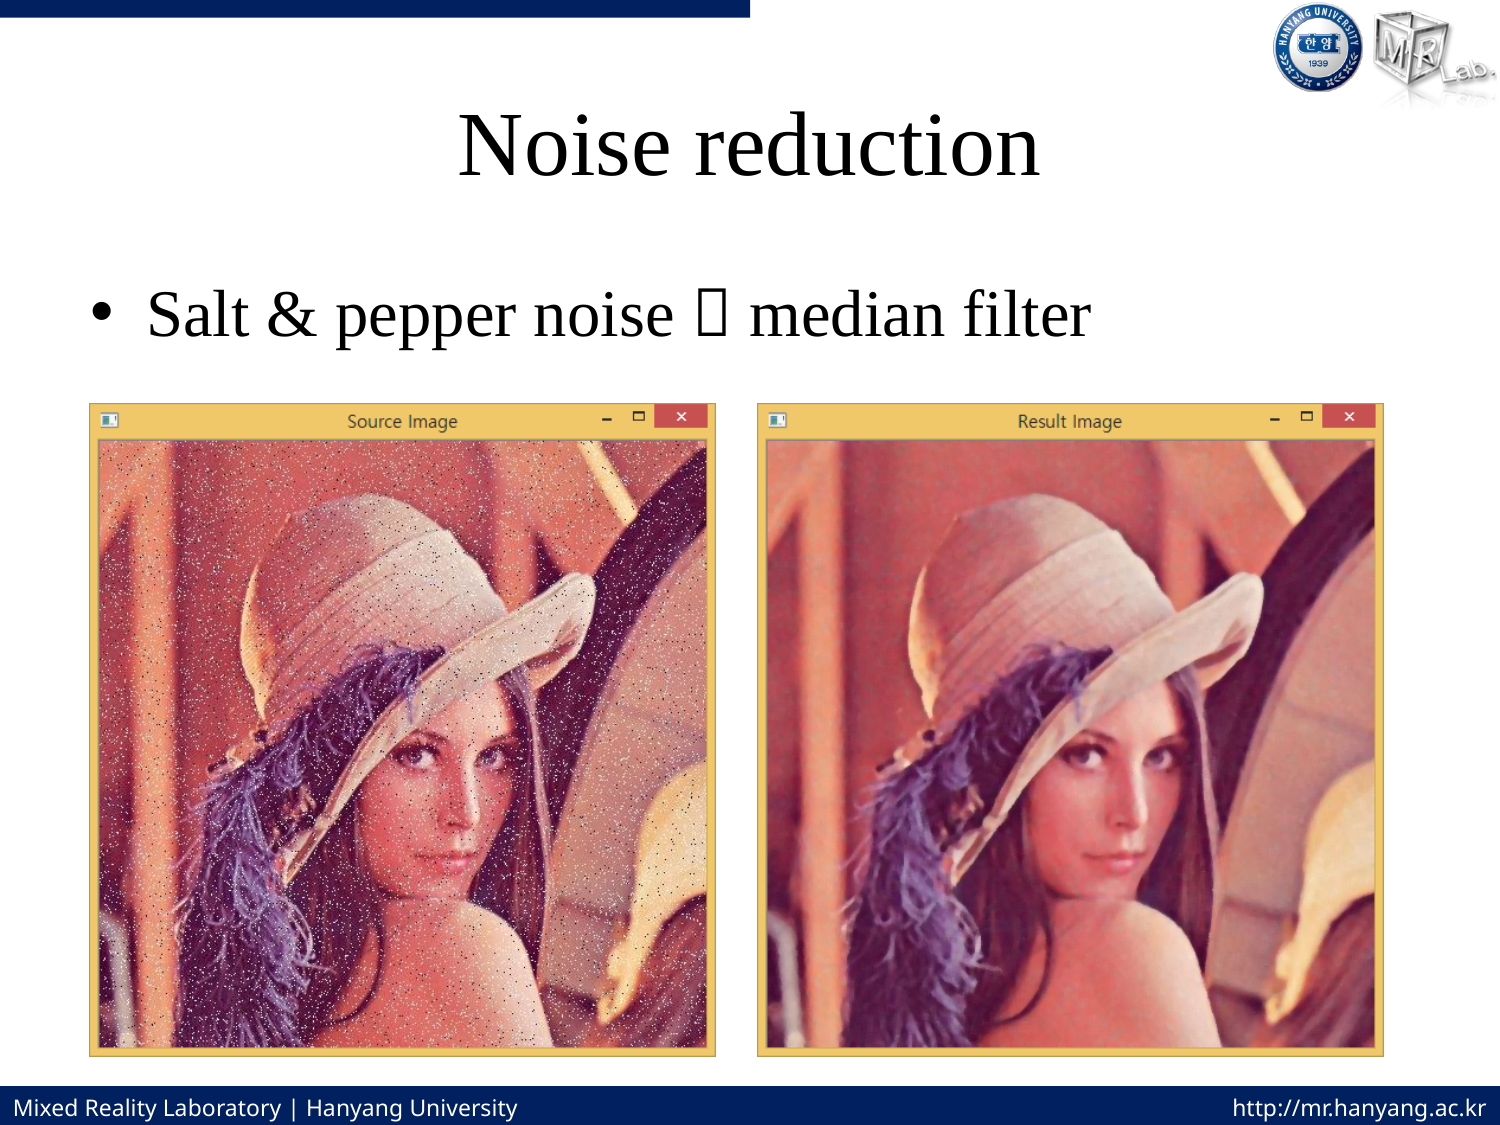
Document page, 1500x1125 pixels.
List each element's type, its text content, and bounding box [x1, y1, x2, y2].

title Noise reduction [75, 45, 1425, 233]
picture [756, 402, 1384, 1057]
list Salt & pepper noise  median filter [75, 262, 1425, 1005]
picture [1273, 0, 1500, 118]
picture [89, 402, 716, 1057]
